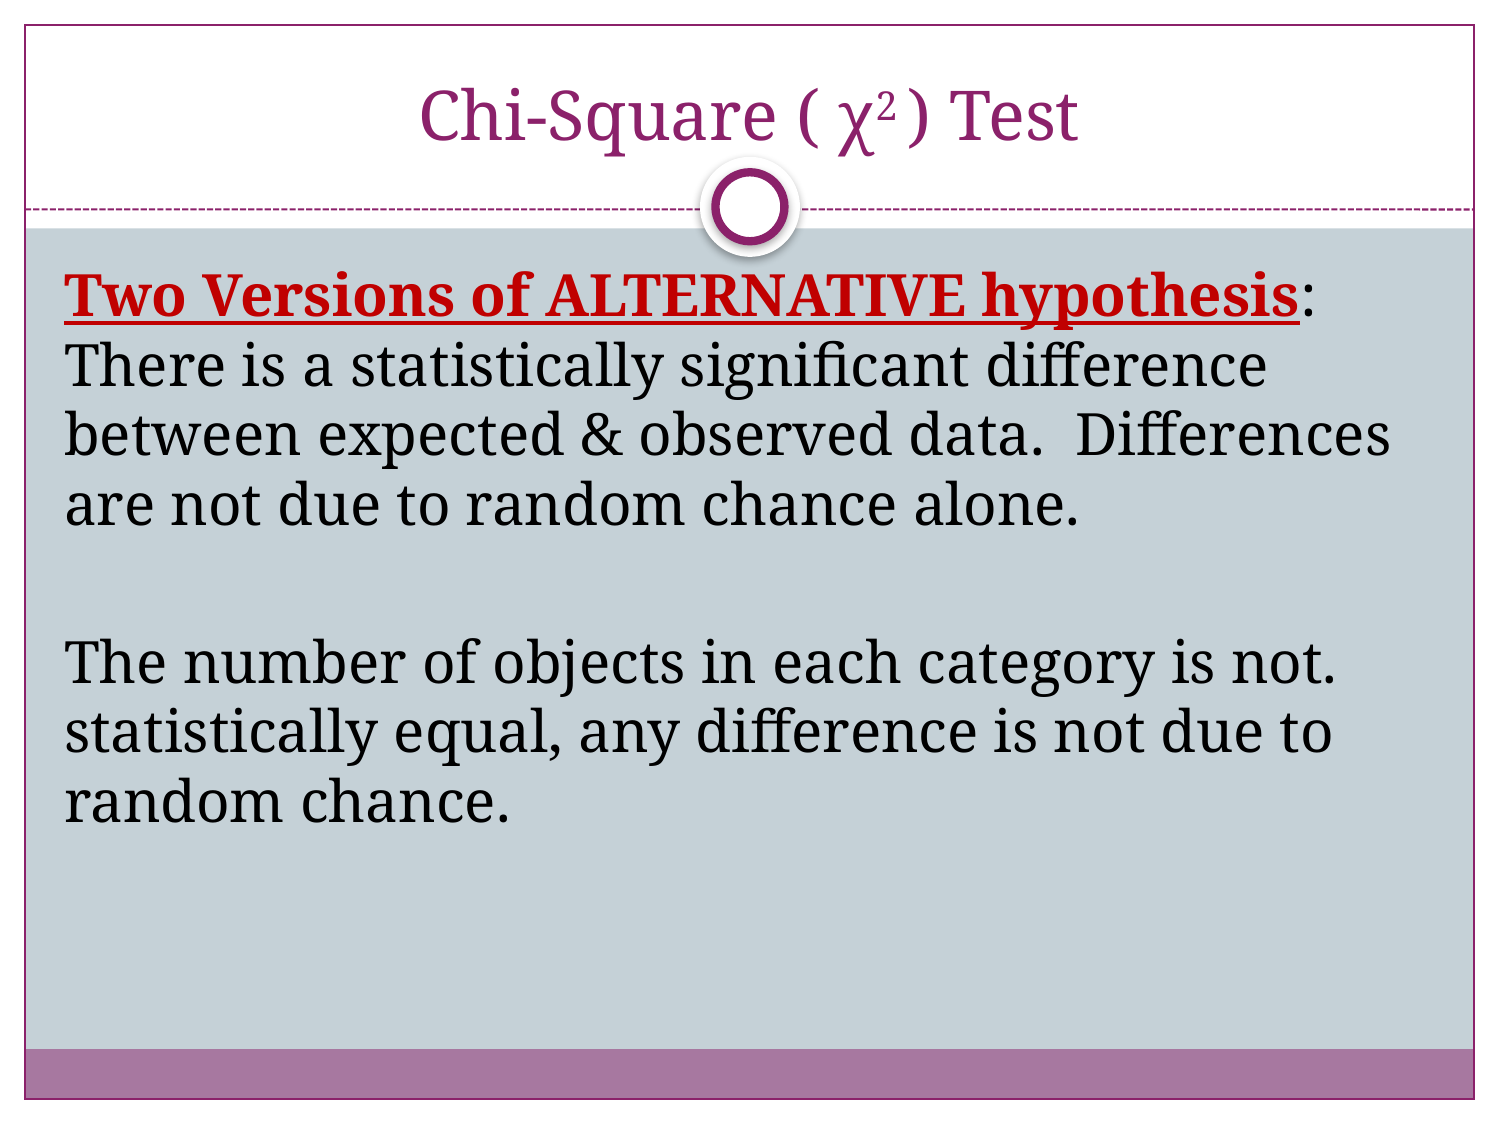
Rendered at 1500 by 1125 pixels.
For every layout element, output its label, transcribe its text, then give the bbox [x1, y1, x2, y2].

list Two Versions of ALTERNATIVE hypothesis: There is a statistically significant difference between expected & observed data. Differences are not due to random chance alone. The number of objects in each category is not. statistically equal, any difference is not due to random chance. [49, 250, 1445, 1032]
title Chi-Square ( χ2 ) Test [49, 37, 1450, 162]
